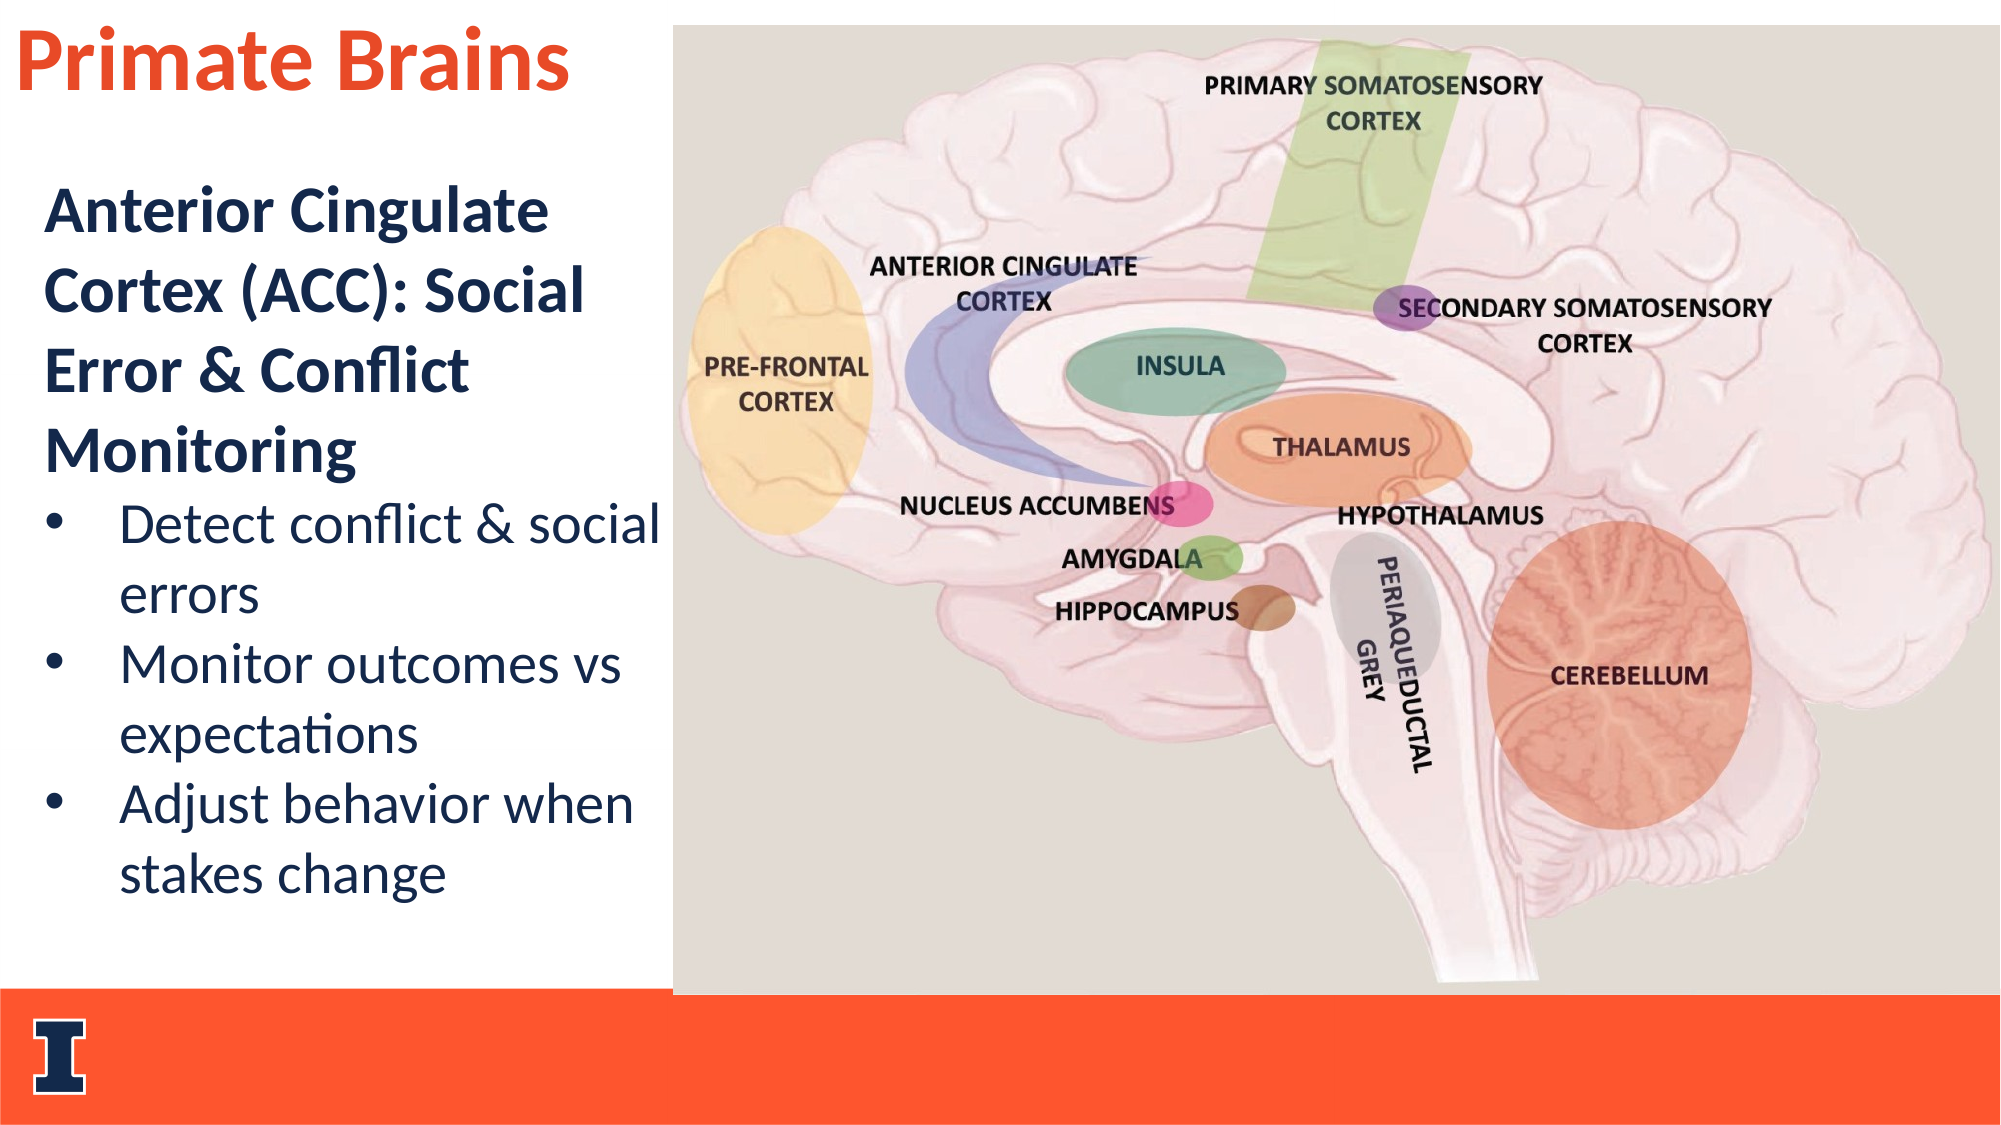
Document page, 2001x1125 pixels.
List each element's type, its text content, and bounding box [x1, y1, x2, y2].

picture [0, 0, 2001, 1125]
text_box Primate Brains [0, 0, 1884, 121]
text_box Anterior Cingulate Cortex (ACC): Social Error & Conflict Monitoring Detect conflict & social errors Monitor outcomes vs expectations Adjust behavior when stakes change [29, 158, 673, 913]
